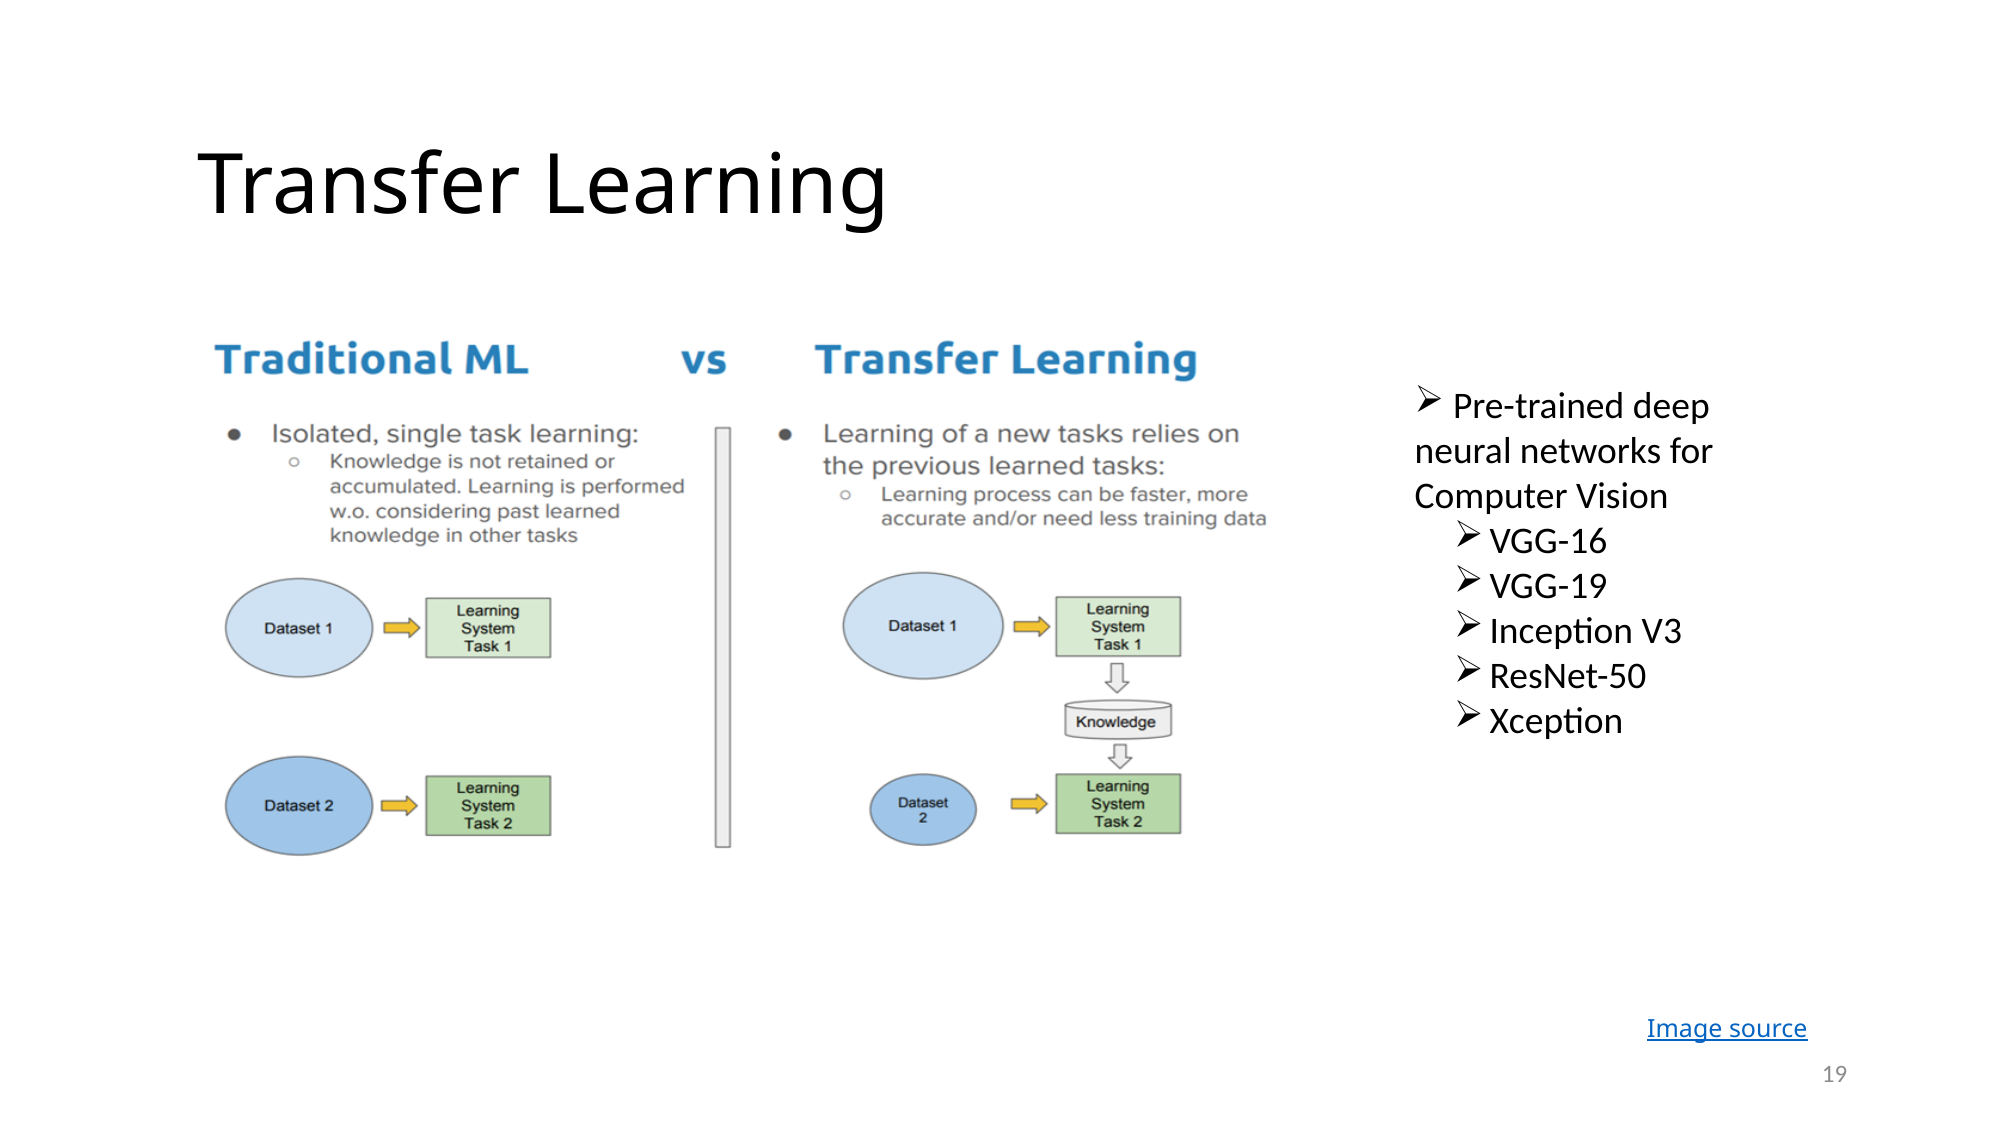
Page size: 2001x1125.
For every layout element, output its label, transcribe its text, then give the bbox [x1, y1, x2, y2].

text_box Image source [1632, 1004, 1823, 1042]
title Transfer Learning [183, 90, 1851, 284]
picture [180, 313, 1278, 858]
text_box Pre-trained deep neural networks for Computer Vision VGG-16 VGG-19 Inception V3 ResNet-50 Xception [1399, 373, 1820, 794]
slide_number 19 [1412, 1042, 1863, 1103]
